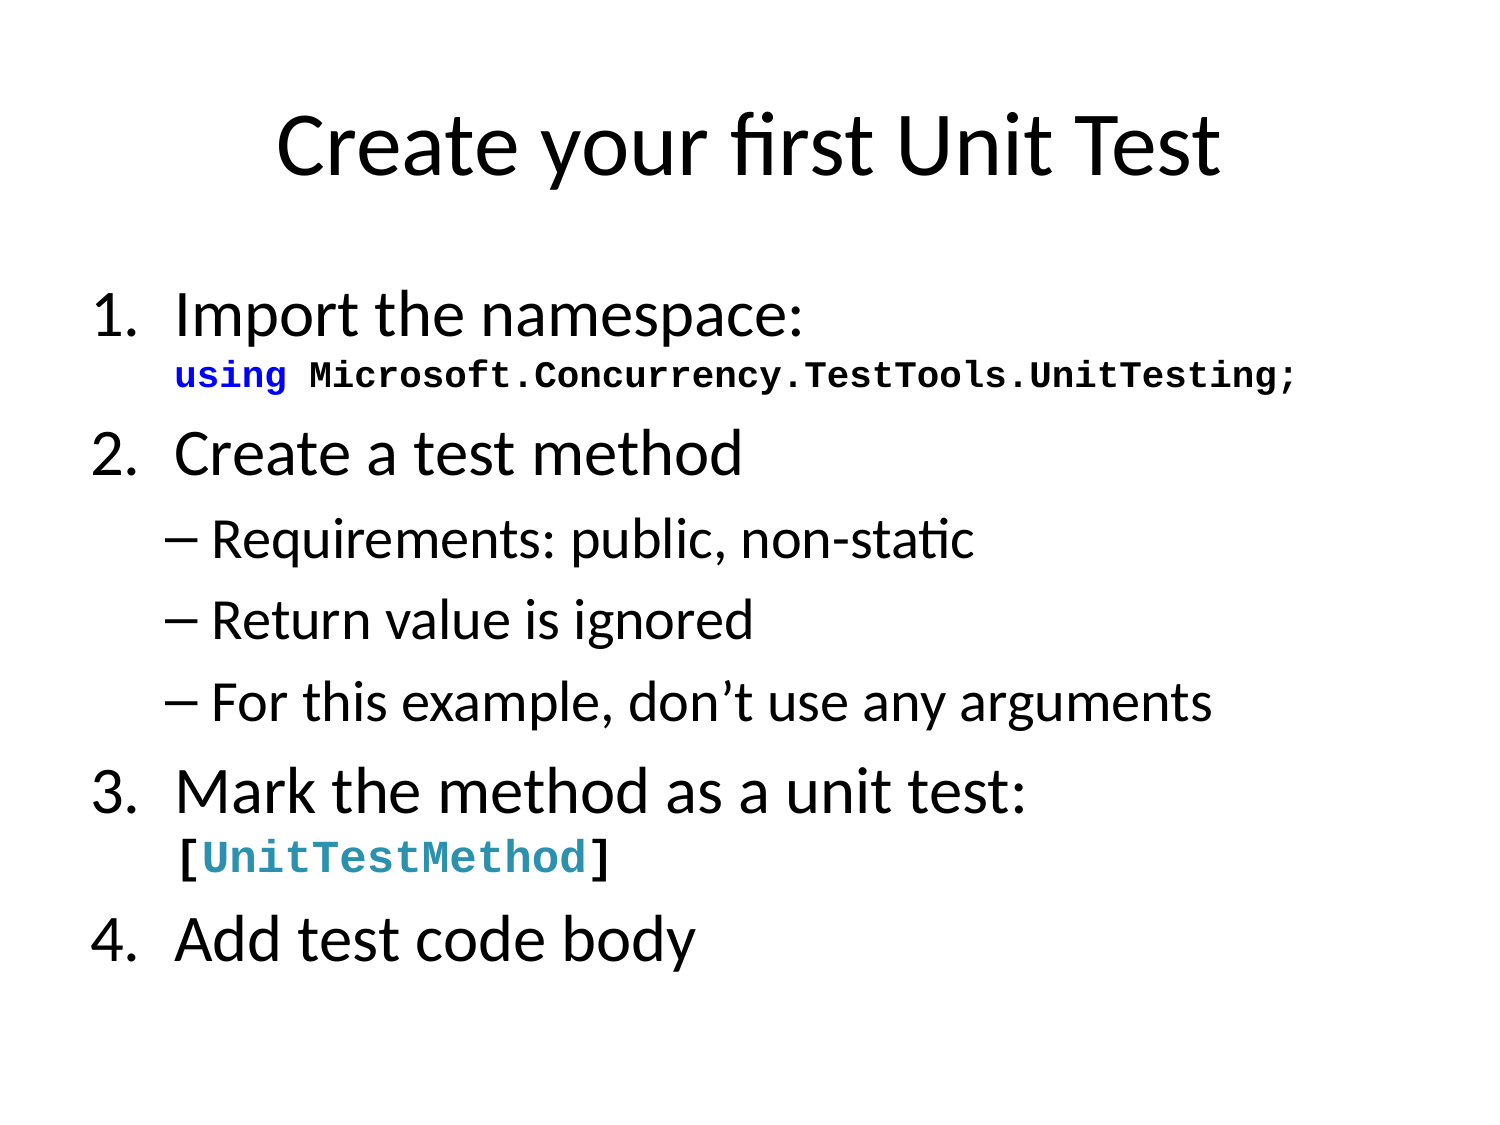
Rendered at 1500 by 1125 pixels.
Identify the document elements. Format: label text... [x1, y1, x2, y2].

list Import the namespace: using Microsoft.Concurrency.TestTools.UnitTesting; Create a test method Requirements: public, non-static Return value is ignored For this example, don’t use any arguments Mark the method as a unit test: [UnitTestMethod] Add test code body [75, 262, 1425, 1005]
title Create your first Unit Test [75, 45, 1425, 233]
